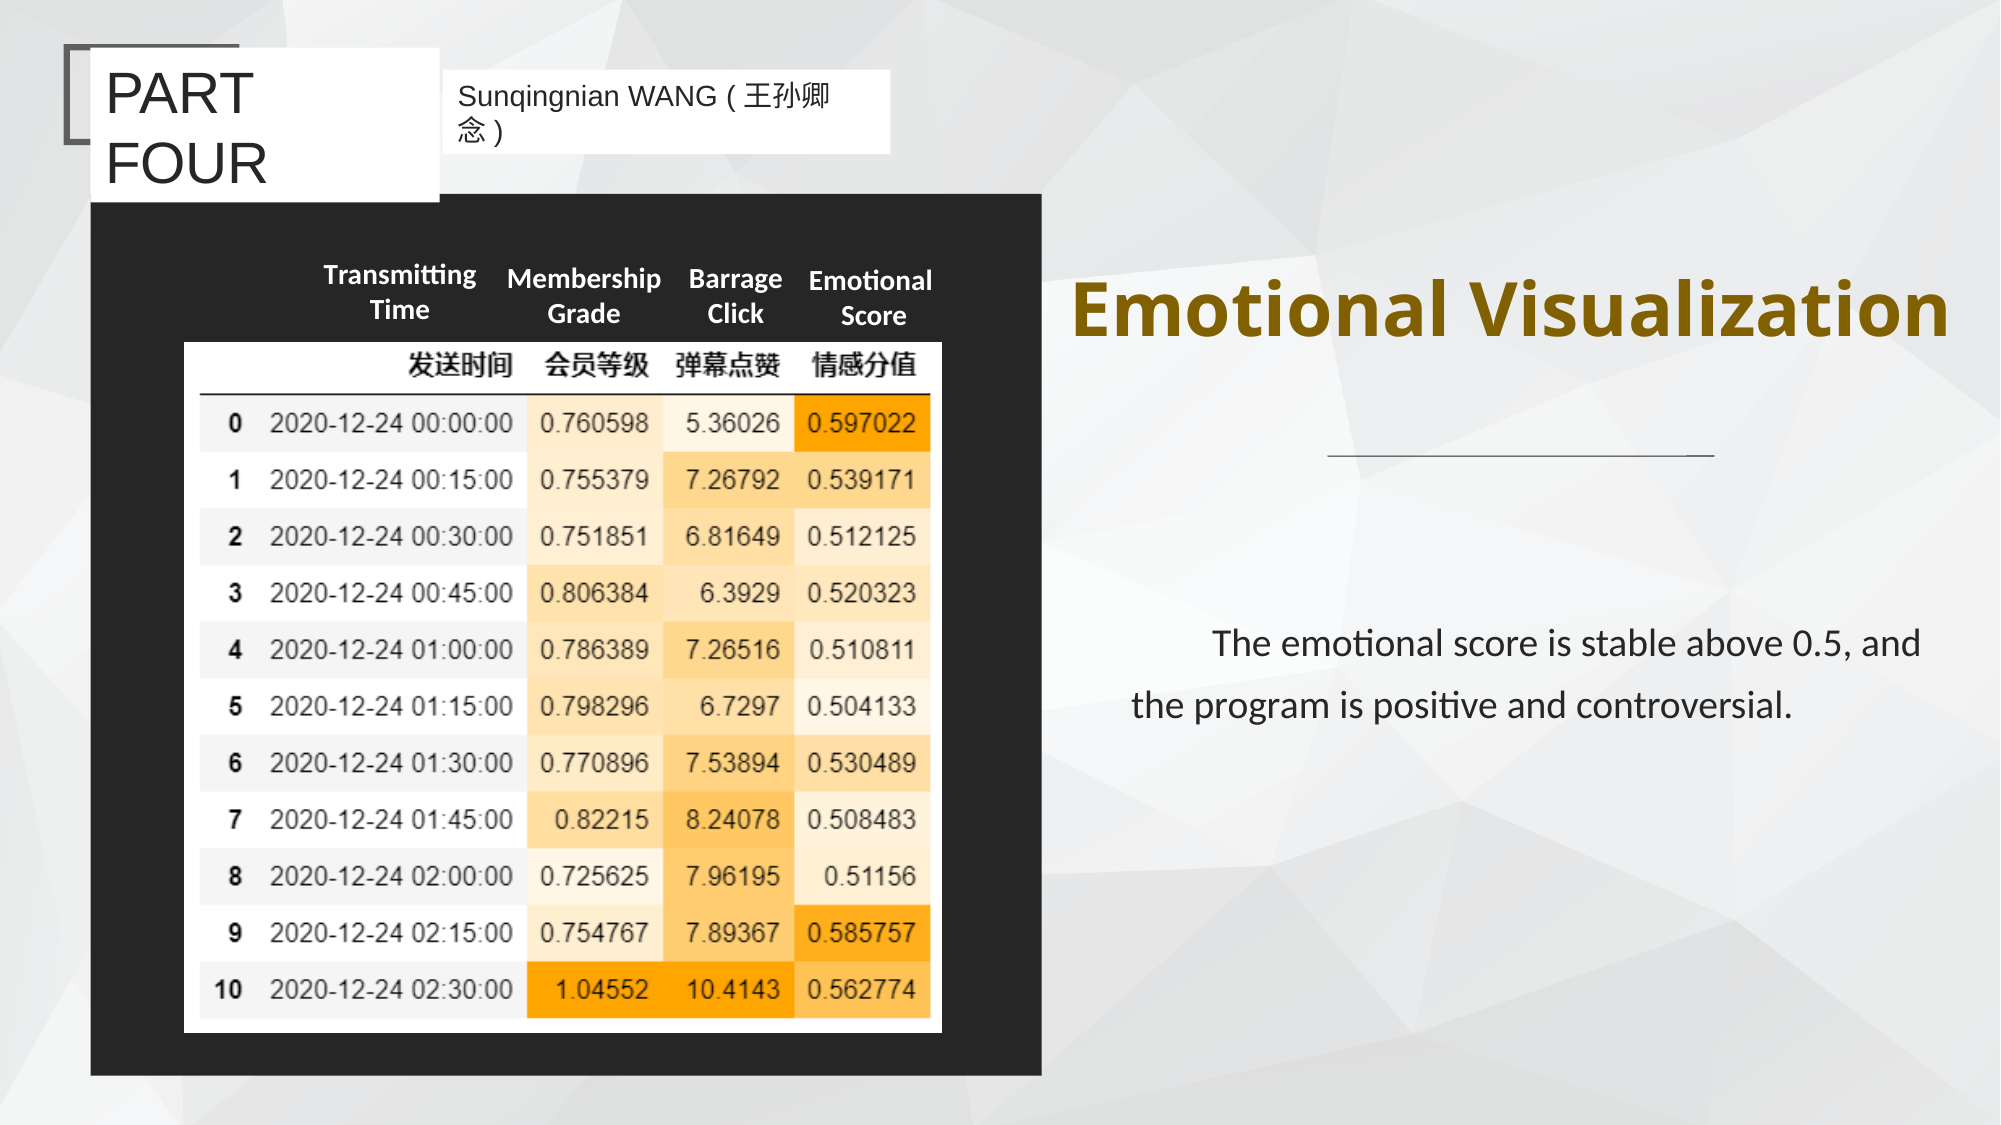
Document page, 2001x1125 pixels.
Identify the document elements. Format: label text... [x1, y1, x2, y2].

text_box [66, 47, 440, 143]
text_box Barrage Click [616, 251, 856, 337]
text_box Emotional Score [754, 253, 994, 339]
text_box [90, 193, 1043, 1077]
text_box The emotional score is stable above 0.5, and the program is positive and controversial. [1116, 595, 1996, 734]
text_box Sunqingnian WANG (王孙卿念) [442, 69, 891, 155]
text_box Emotional Visualization [1041, 253, 2000, 359]
text_box Transmitting Time [280, 247, 520, 333]
picture [0, 0, 2001, 1125]
text_box Membership Grade [464, 251, 616, 337]
